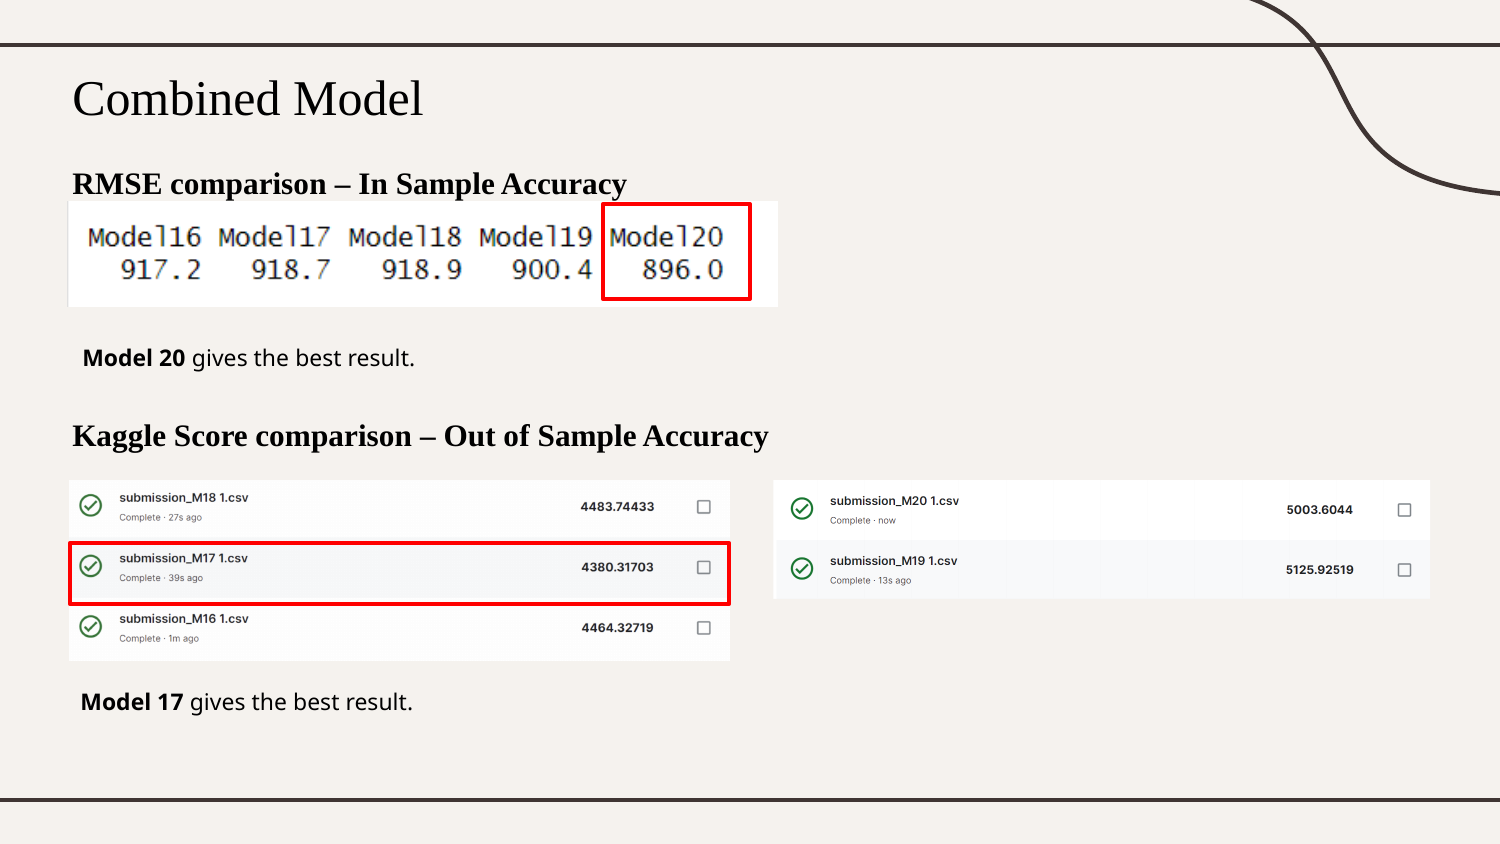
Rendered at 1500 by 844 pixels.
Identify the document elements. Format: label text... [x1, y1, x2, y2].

picture [69, 480, 730, 662]
picture [773, 480, 1431, 599]
text_box Model 20 gives the best result. [67, 328, 1396, 400]
picture [67, 201, 778, 308]
text_box Kaggle Score comparison – Out of Sample Accuracy [57, 400, 1406, 479]
text_box Model 17 gives the best result. [65, 672, 1394, 752]
title Combined Model RMSE comparison – In Sample Accuracy [57, 50, 1406, 353]
